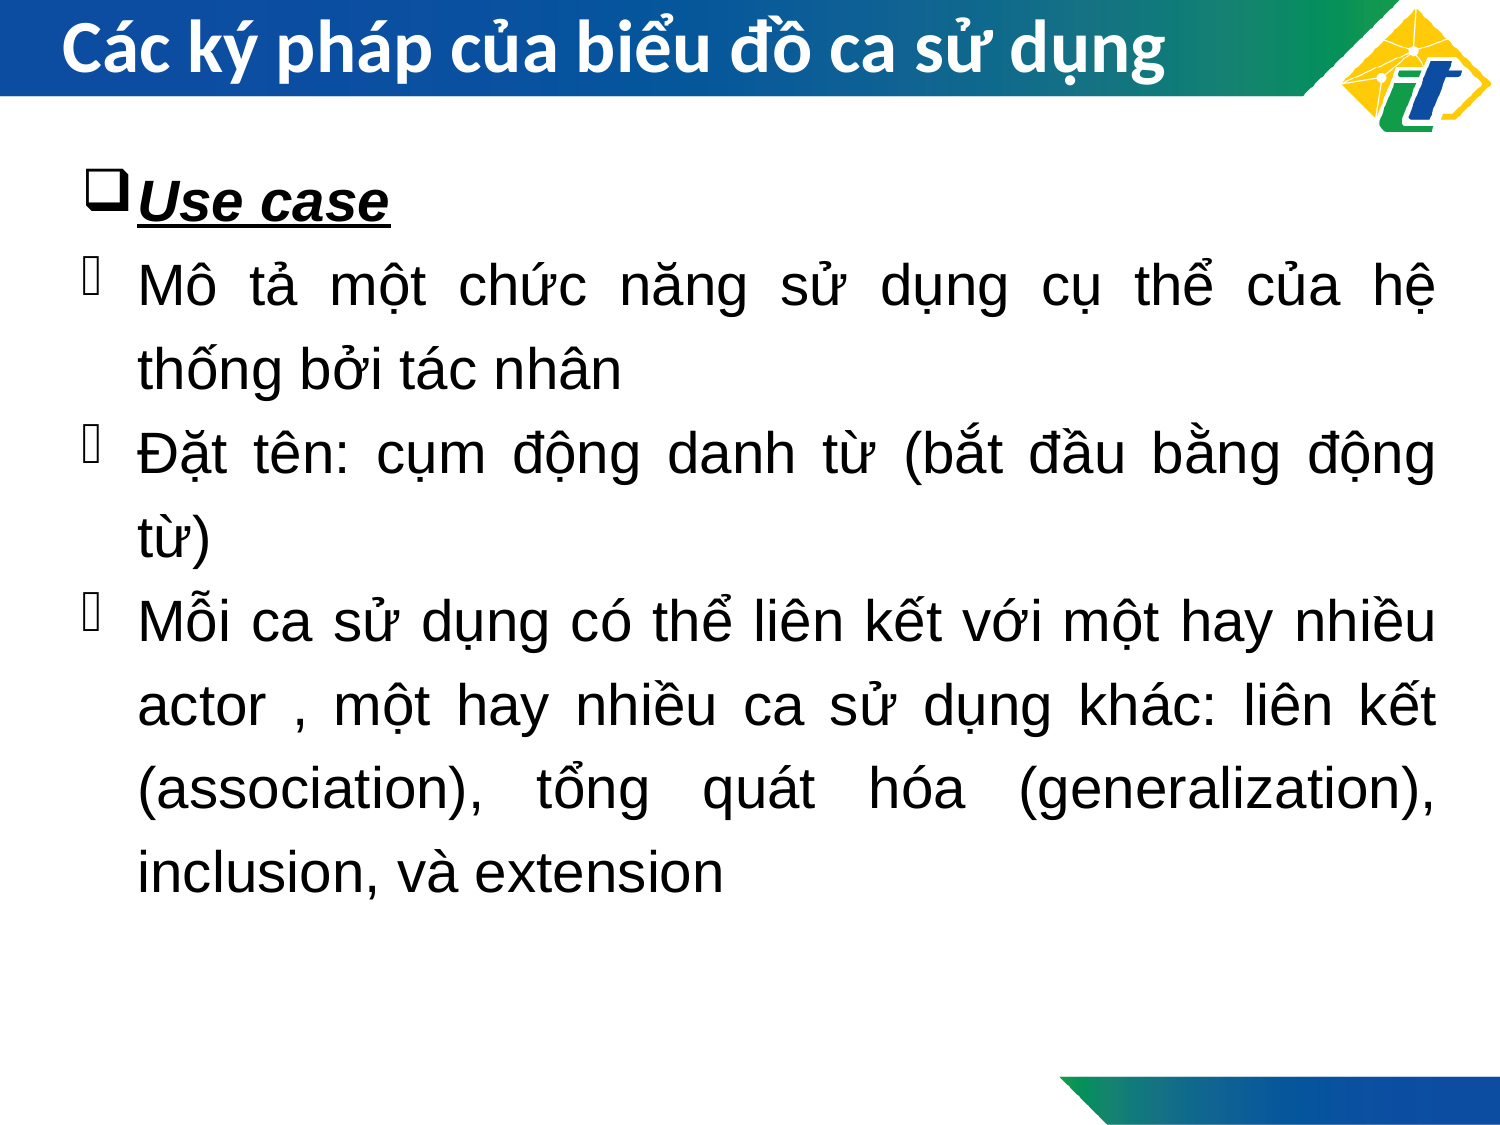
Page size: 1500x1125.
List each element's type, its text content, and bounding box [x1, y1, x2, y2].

title Các ký pháp của biểu đồ ca sử dụng [47, 0, 1304, 97]
list Use case Mô tả một chức năng sử dụng cụ thể của hệ thống bởi tác nhân Đặt tên: cụm động danh từ (bắt đầu bằng động từ) Mỗi ca sử dụng có thể liên kết với một hay nhiều actor , một hay nhiều ca sử dụng khác: liên kết (association), tổng quát hóa (generalization), inclusion, và extension [47, 141, 1454, 1037]
picture [0, 0, 1500, 1125]
